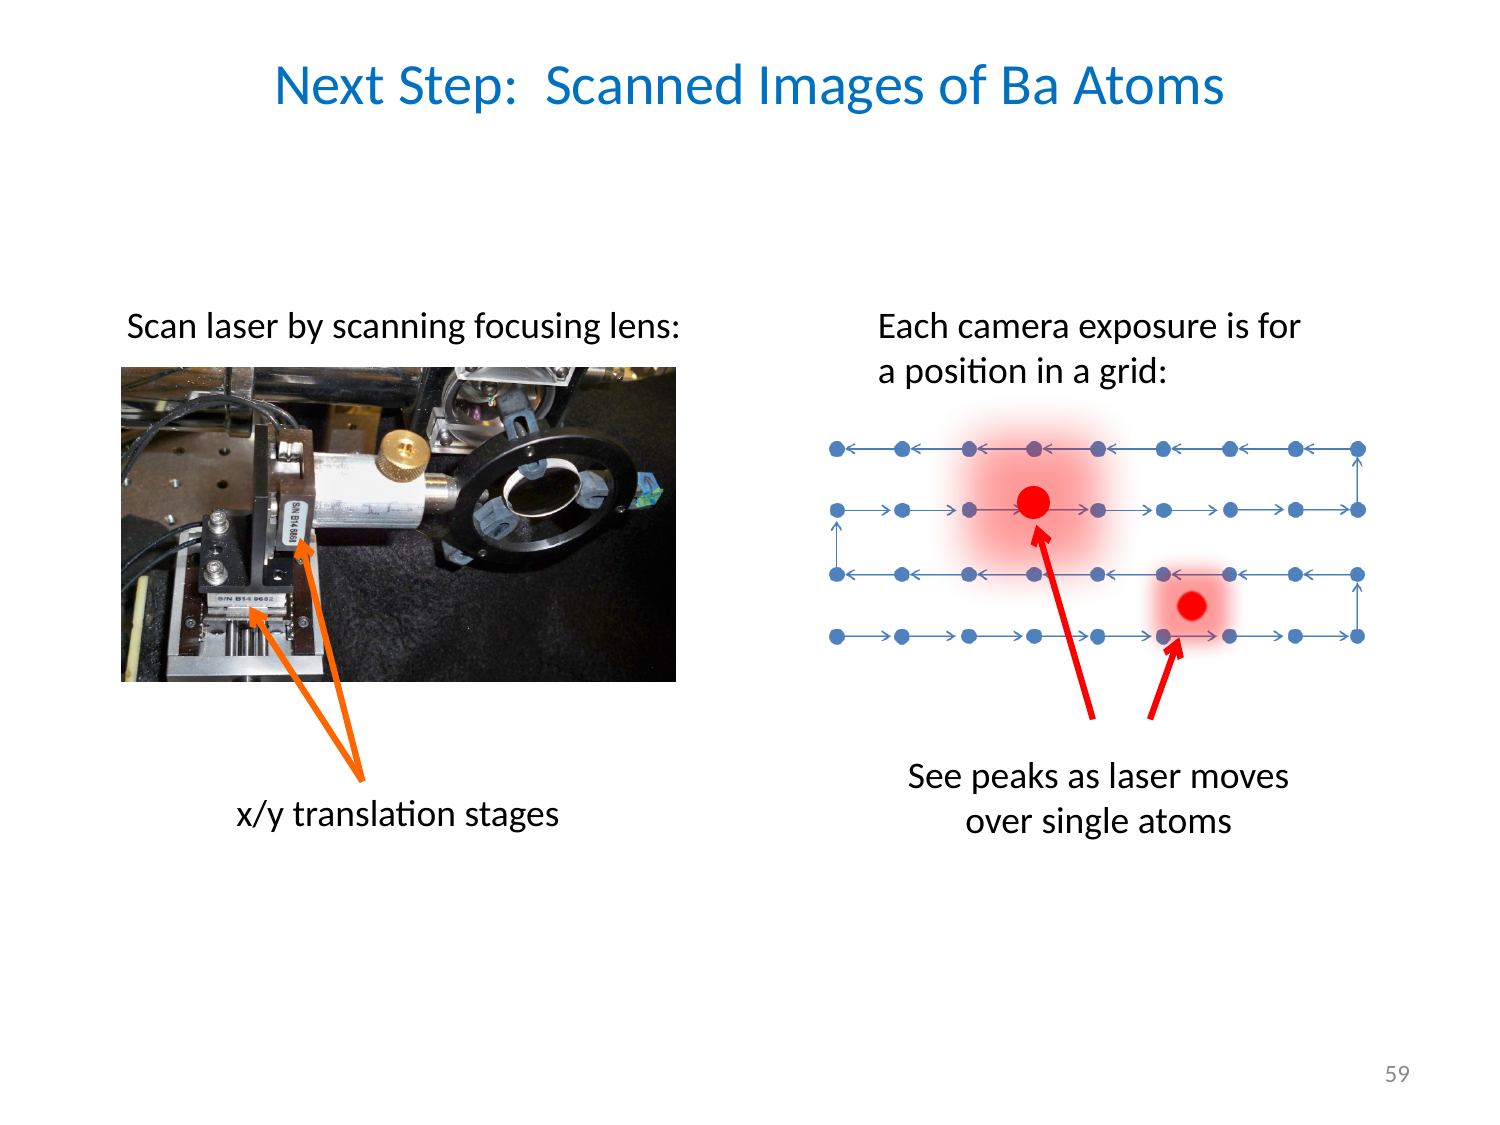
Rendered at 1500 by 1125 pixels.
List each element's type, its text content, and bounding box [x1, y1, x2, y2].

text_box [299, 537, 363, 606]
slide_number 59 [1074, 1042, 1425, 1103]
text_box See peaks as laser moves over single atoms [872, 743, 1325, 849]
text_box Next Step: Scanned Images of Ba Atoms [259, 39, 1241, 124]
text_box x/y translation stages [221, 781, 575, 842]
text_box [249, 606, 363, 782]
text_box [1035, 524, 1094, 720]
picture [121, 367, 676, 682]
picture [814, 418, 1388, 657]
text_box Each camera exposure is for a position in a grid: [863, 293, 1340, 399]
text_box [1149, 636, 1180, 720]
text_box Scan laser by scanning focusing lens: [112, 293, 697, 354]
